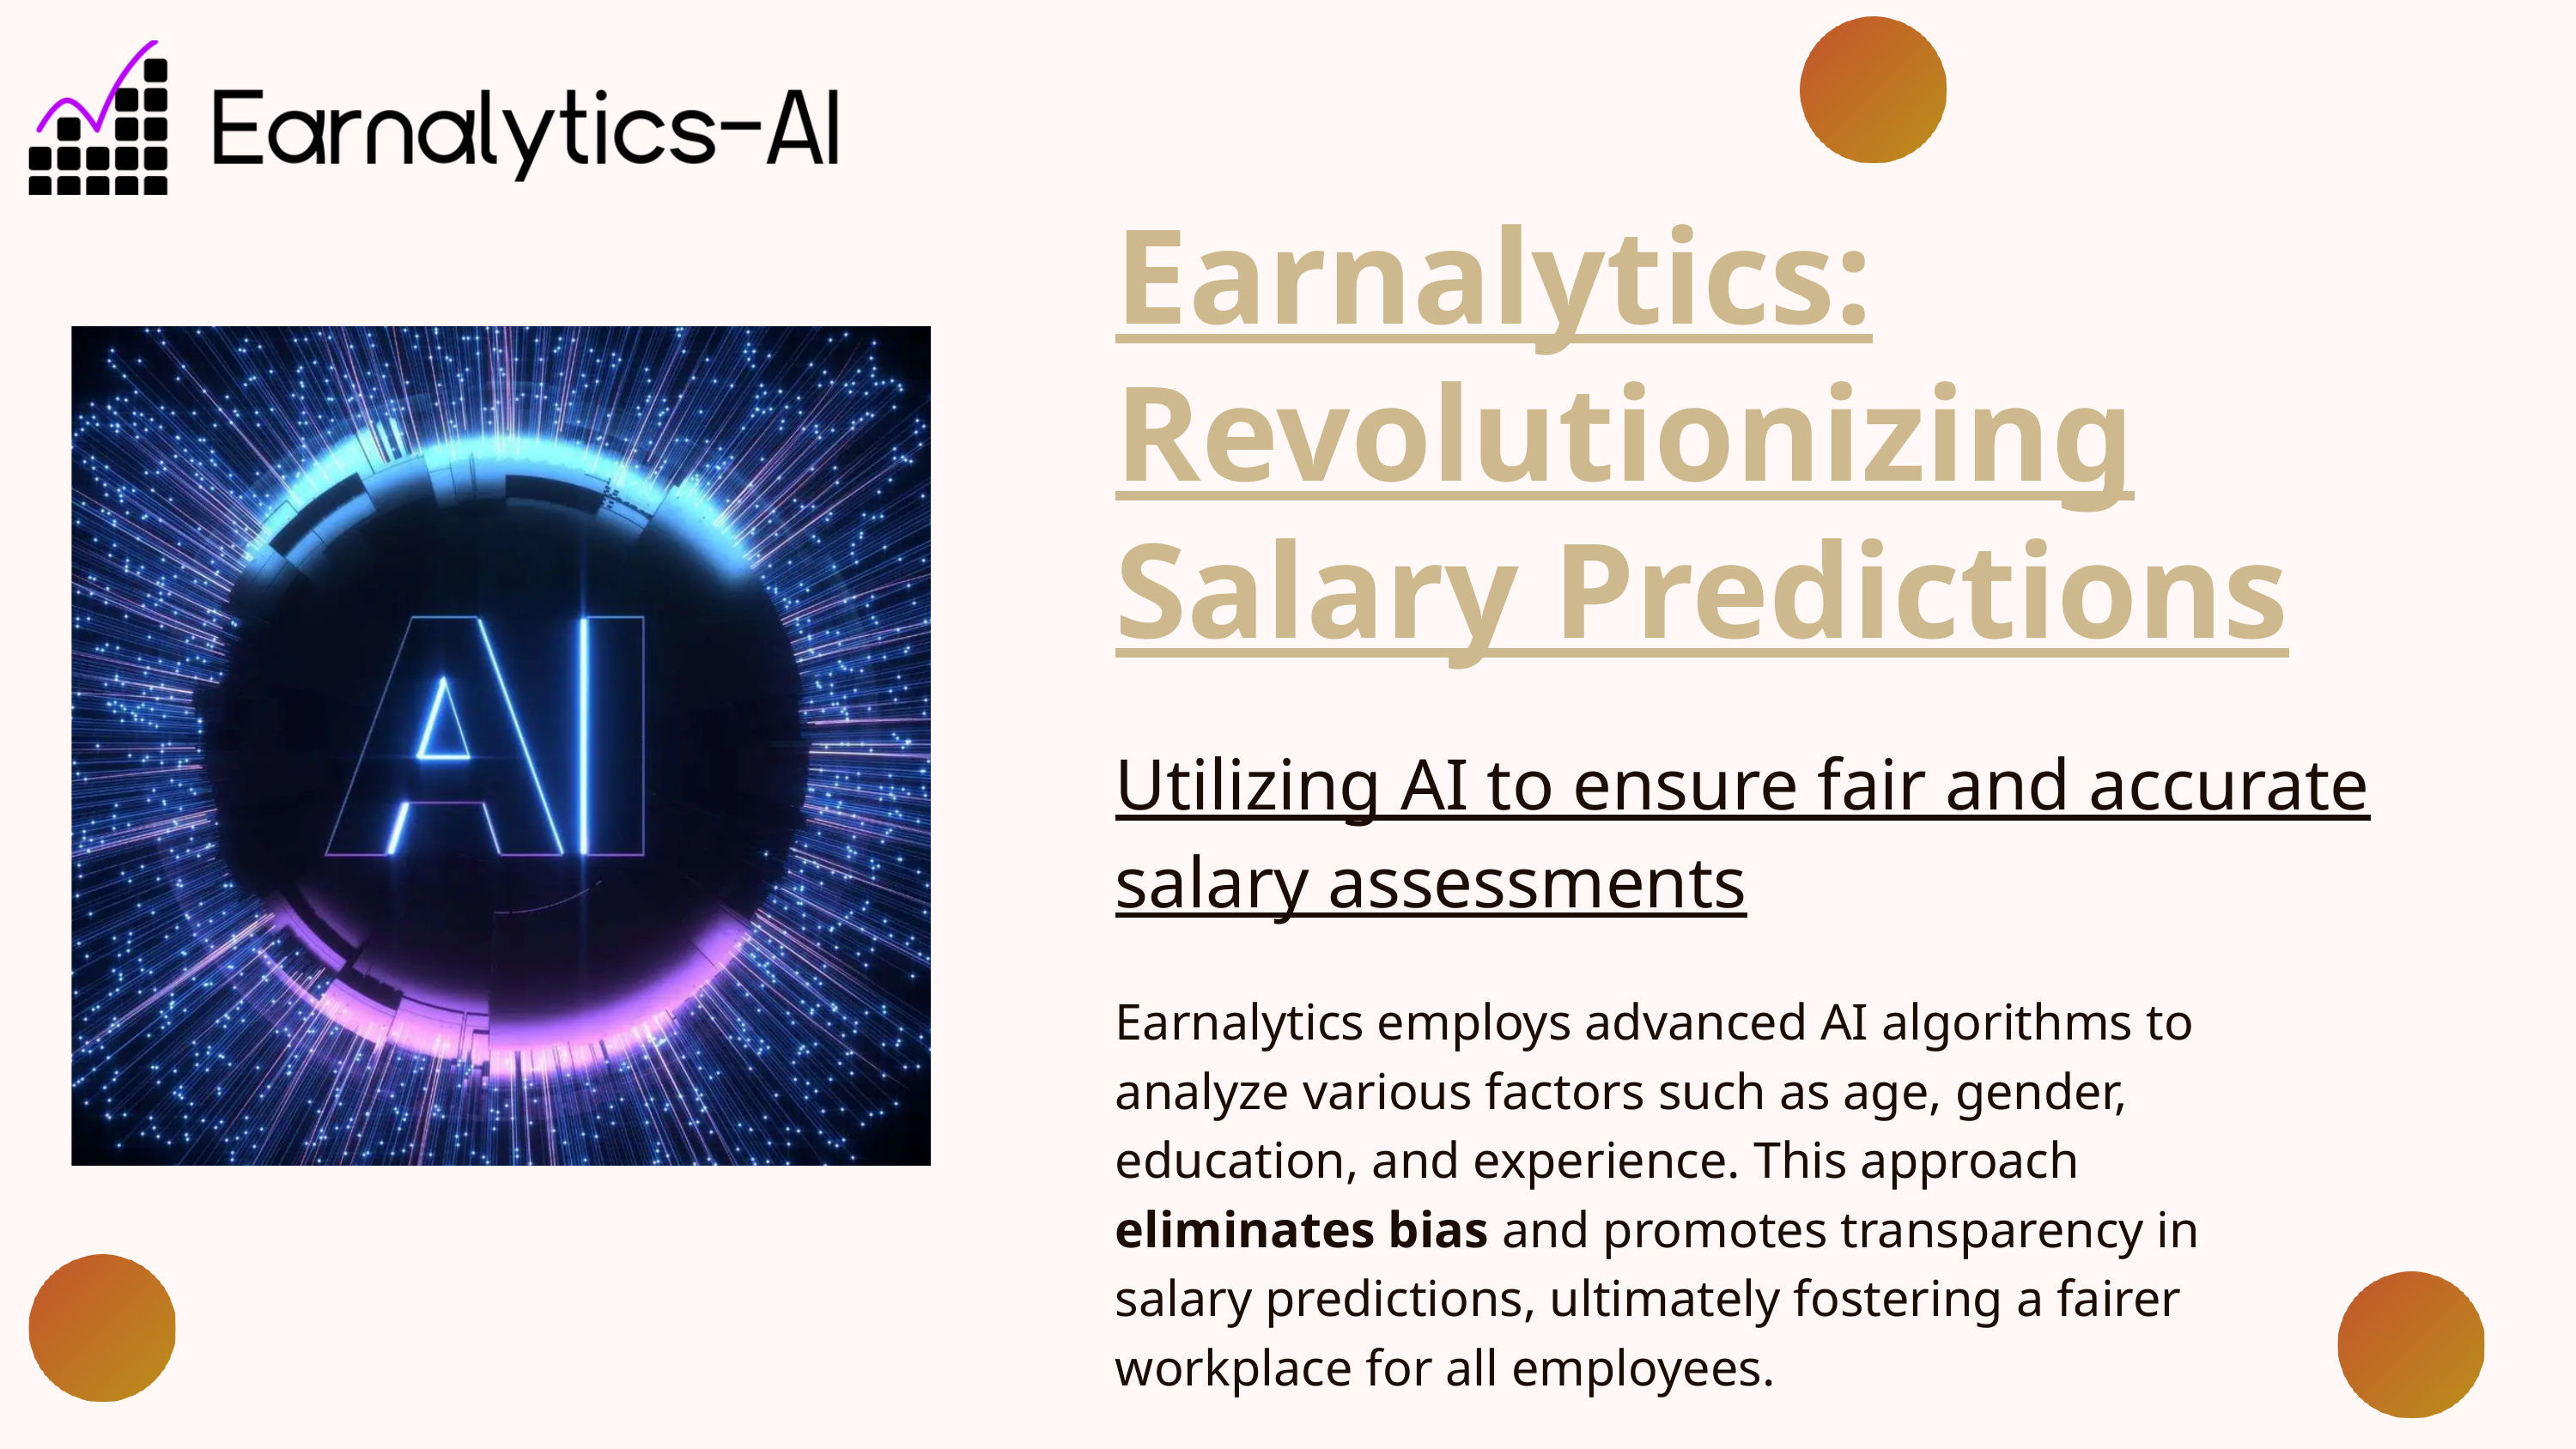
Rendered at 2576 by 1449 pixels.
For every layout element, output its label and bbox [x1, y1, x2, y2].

text_box [2337, 1395, 2485, 1419]
text_box [1800, 16, 1947, 163]
text_box [28, 1254, 176, 1402]
text_box [1115, 194, 2485, 1388]
text_box [28, 40, 841, 195]
text_box [71, 326, 931, 1166]
